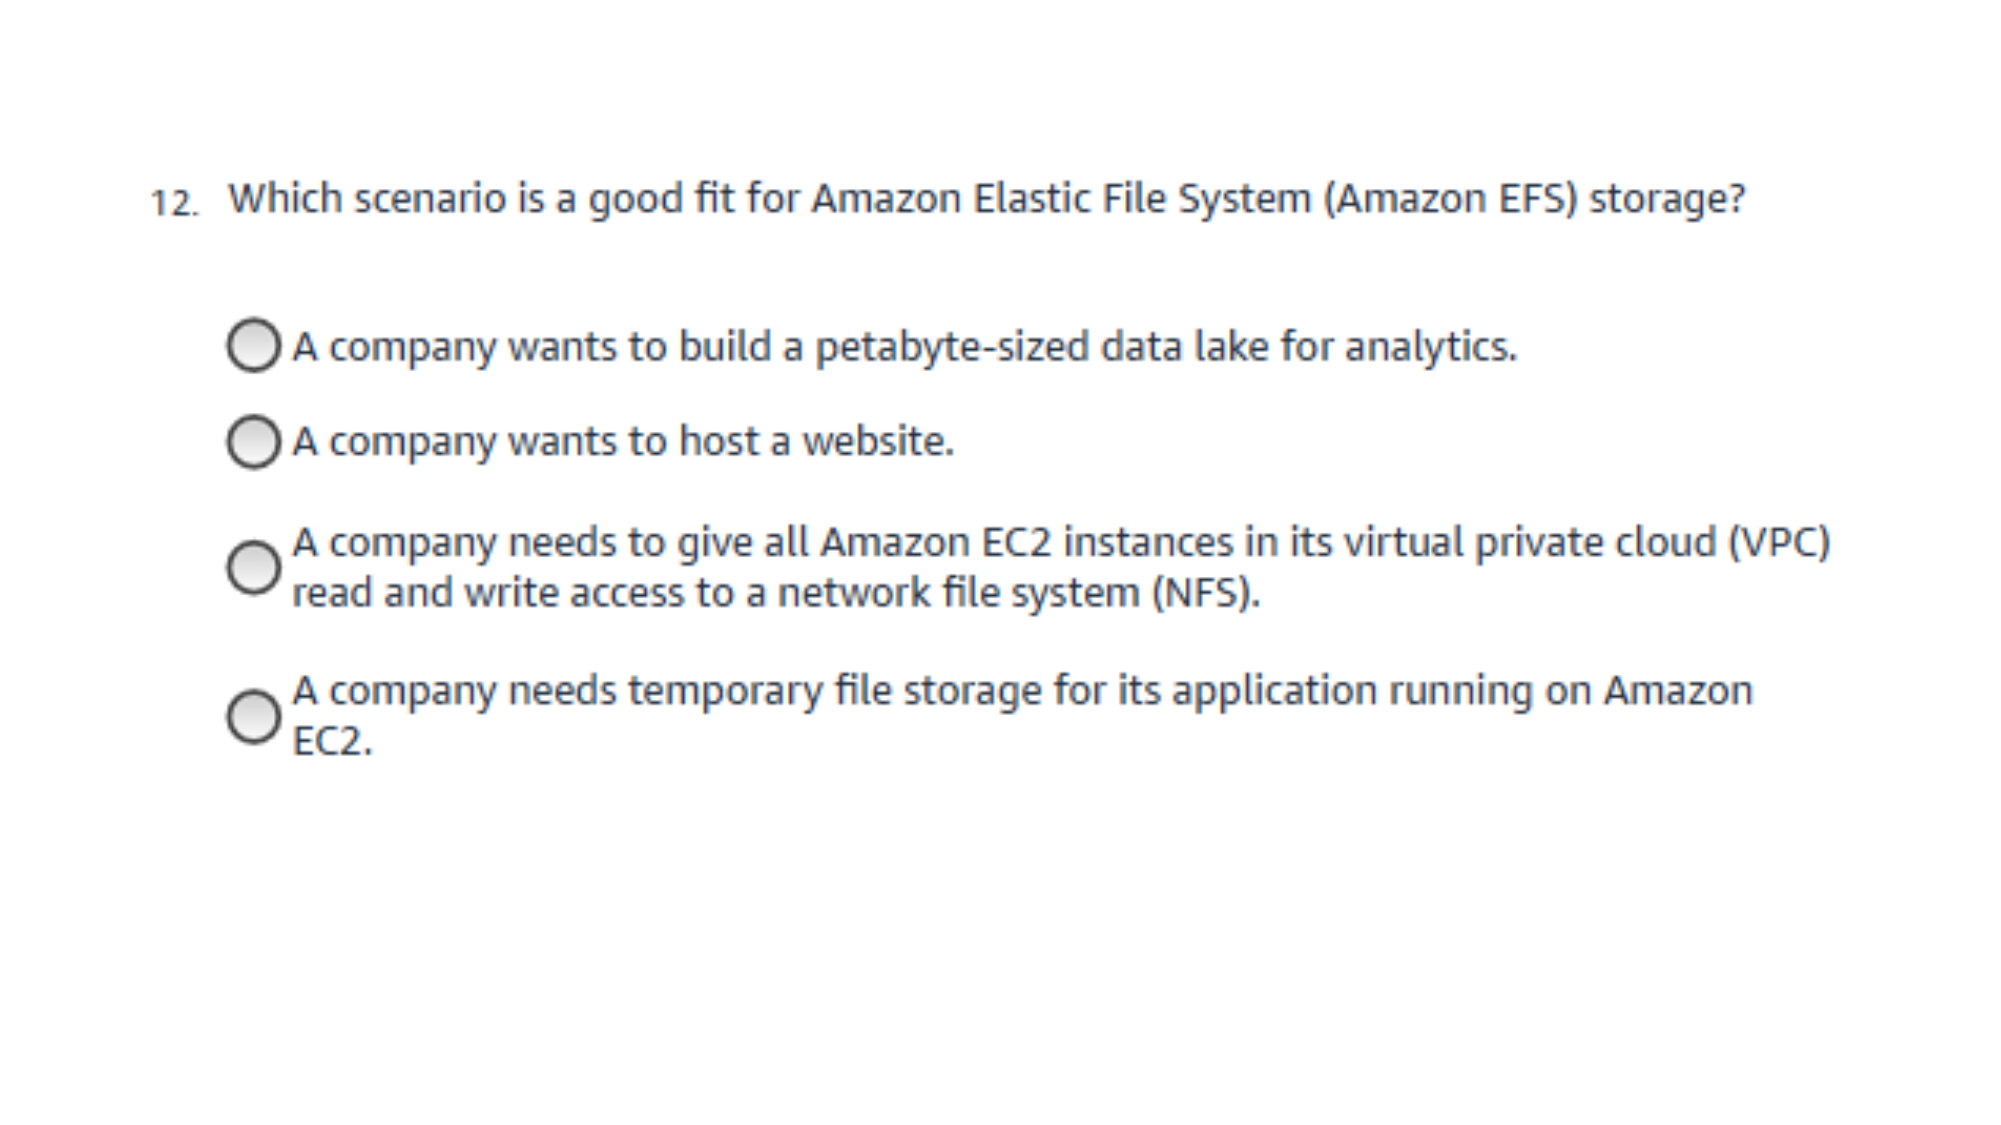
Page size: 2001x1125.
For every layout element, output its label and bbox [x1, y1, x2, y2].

picture [127, 166, 1887, 841]
